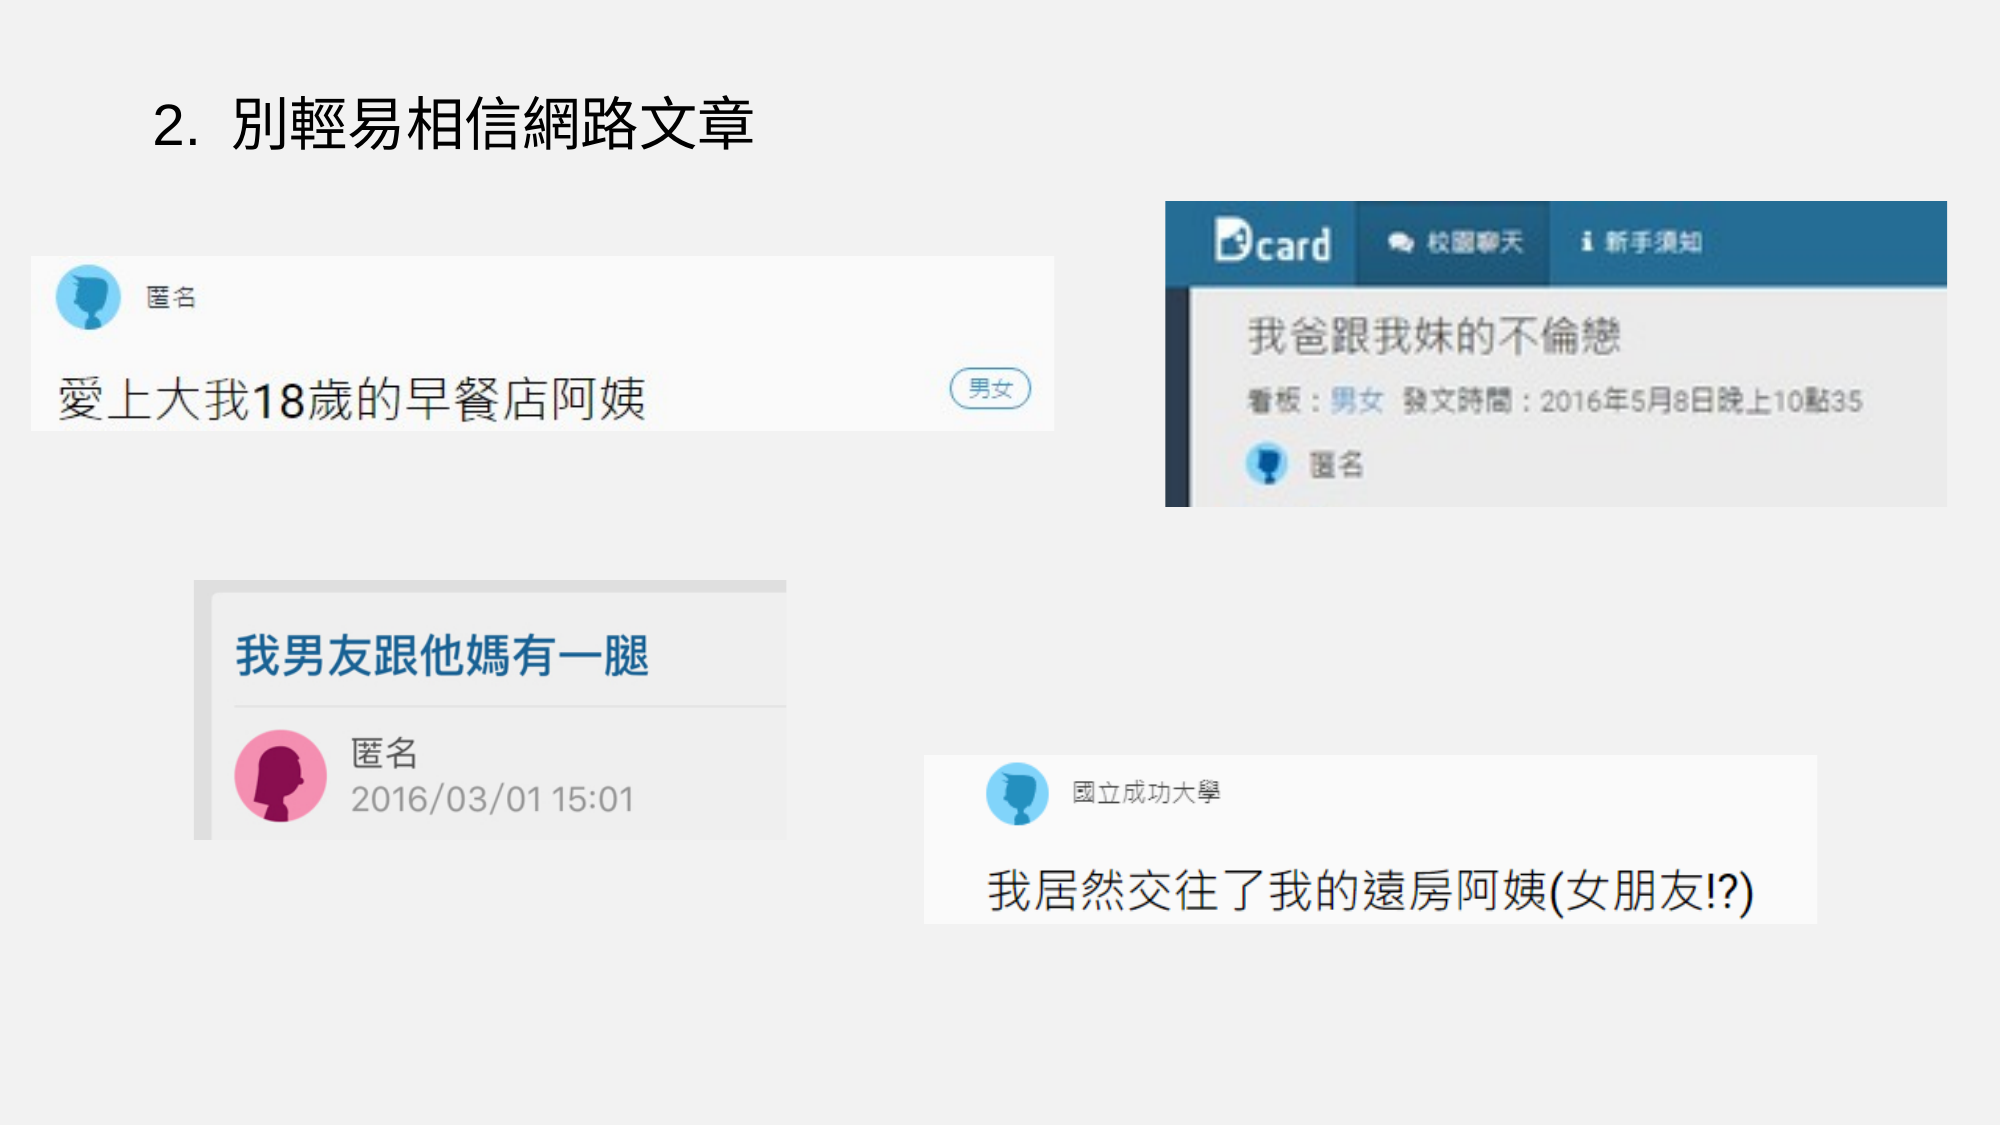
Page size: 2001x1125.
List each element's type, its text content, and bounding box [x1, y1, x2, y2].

title 2. 別輕易相信網路文章 [137, 73, 1863, 291]
picture [193, 580, 787, 840]
picture [1165, 201, 1948, 507]
picture [923, 755, 1818, 924]
picture [30, 256, 1055, 432]
